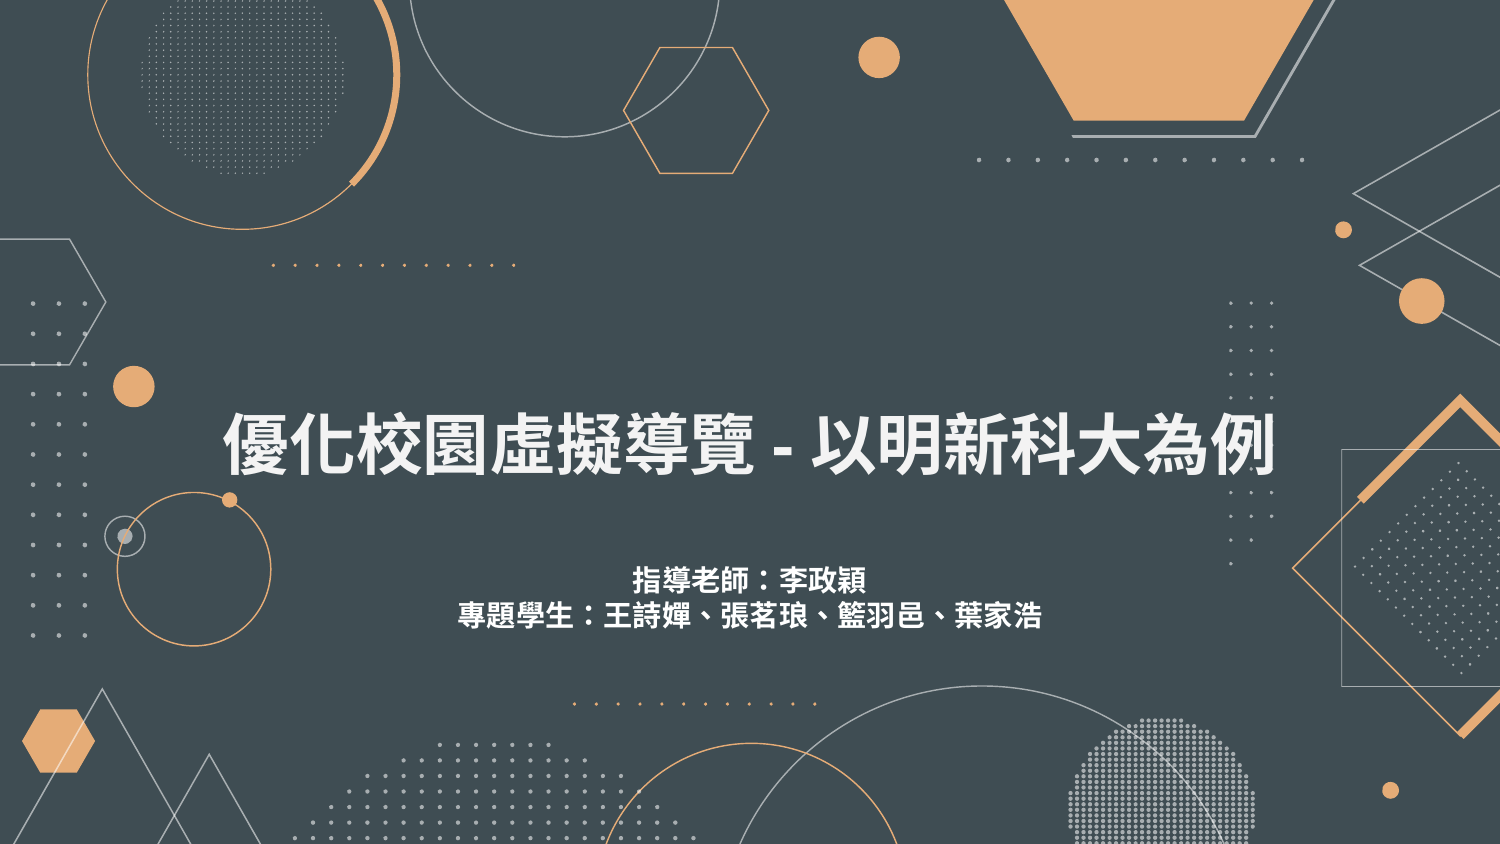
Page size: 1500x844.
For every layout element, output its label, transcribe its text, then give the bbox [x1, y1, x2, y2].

subtitle 指導老師：李政穎 專題學生：王詩嬋、張茗琅、籃羽邑、葉家浩 [278, 547, 1222, 659]
title 優化校園虛擬導覽-以明新科大為例 [139, 266, 1361, 498]
